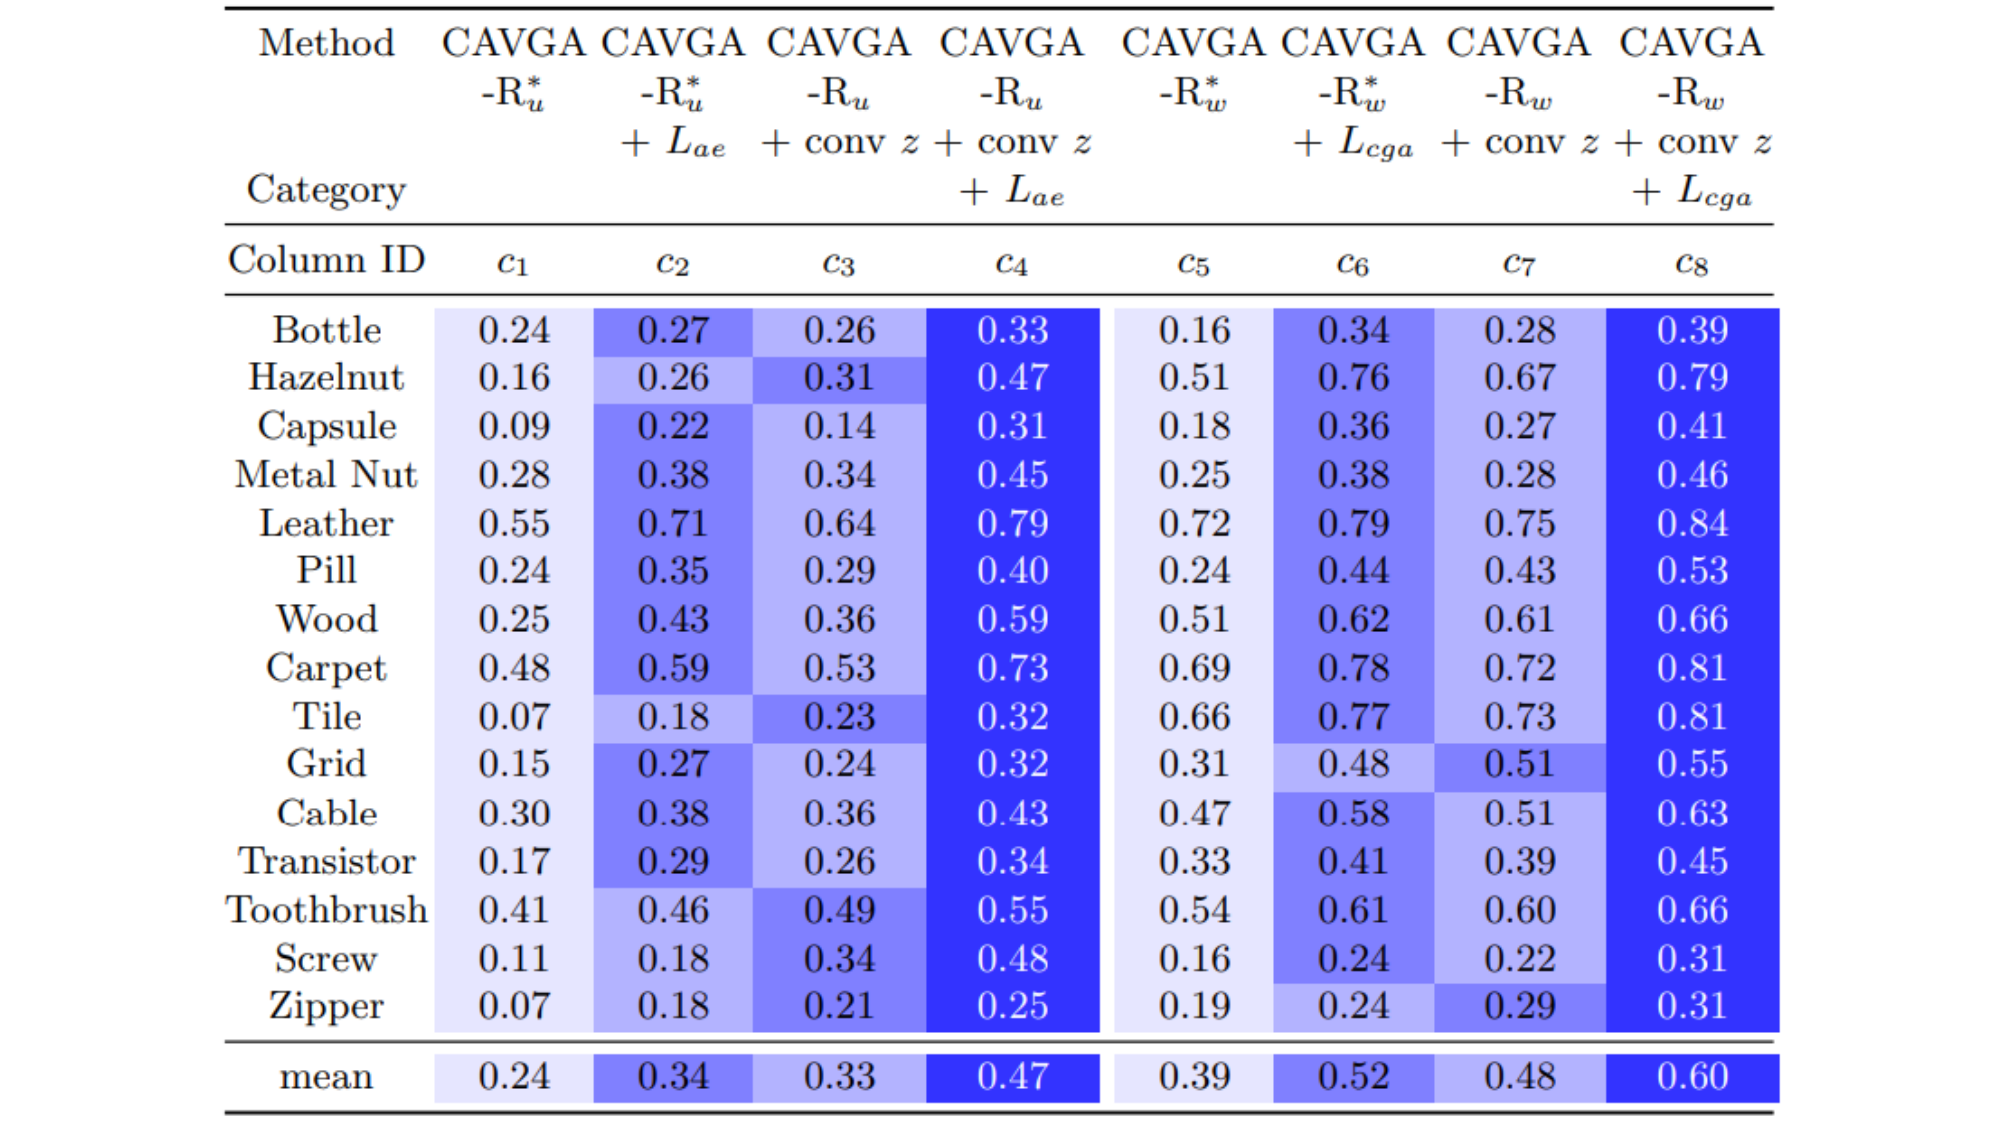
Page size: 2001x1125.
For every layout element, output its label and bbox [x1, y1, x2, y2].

picture [209, 0, 1791, 1125]
